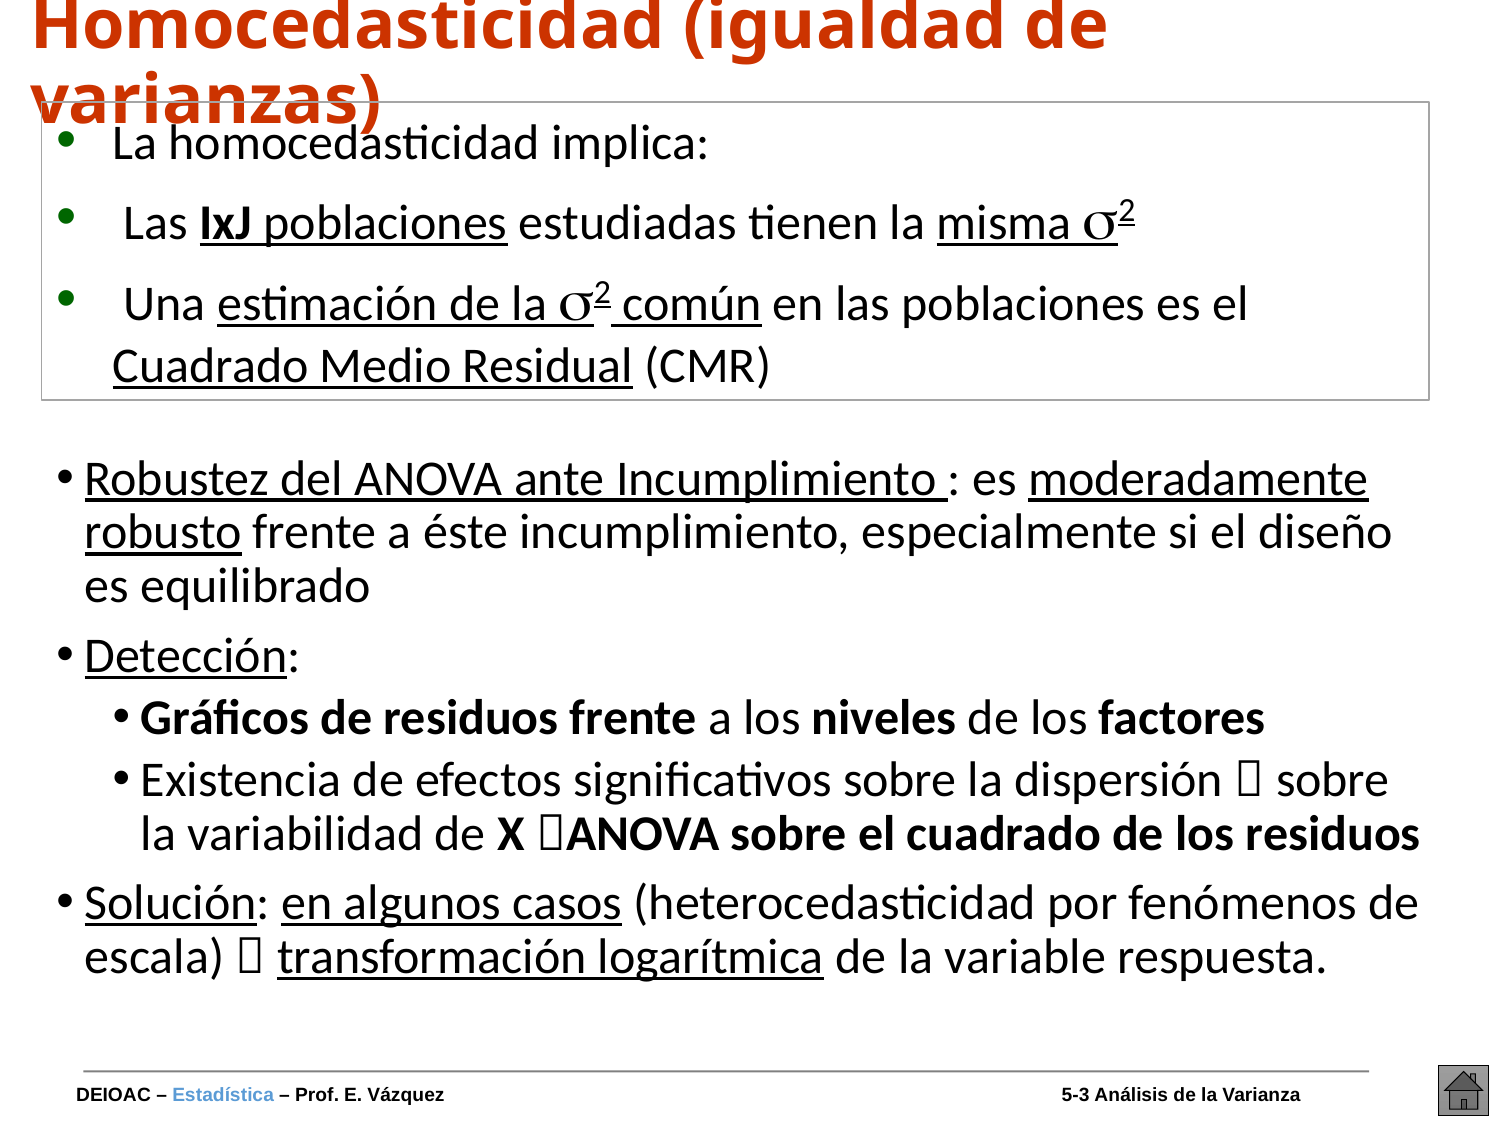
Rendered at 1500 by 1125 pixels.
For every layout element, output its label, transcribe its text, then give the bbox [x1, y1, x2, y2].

title Homocedasticidad (igualdad de varianzas) [15, 11, 1485, 117]
list Robustez del ANOVA ante Incumplimiento : es moderadamente robusto frente a éste incumplimiento, especialmente si el diseño es equilibrado Detección: Gráficos de residuos frente a los niveles de los factores Existencia de efectos significativos sobre la dispersión  sobre la variabilidad de X ANOVA sobre el cuadrado de los residuos Solución: en algunos casos (heterocedasticidad por fenómenos de escala)  transformación logarítmica de la variable respuesta. [41, 444, 1442, 1047]
text_box La homocedasticidad implica: Las IxJ poblaciones estudiadas tienen la misma 2 Una estimación de la 2 común en las poblaciones es el Cuadrado Medio Residual (CMR) [41, 101, 1429, 400]
